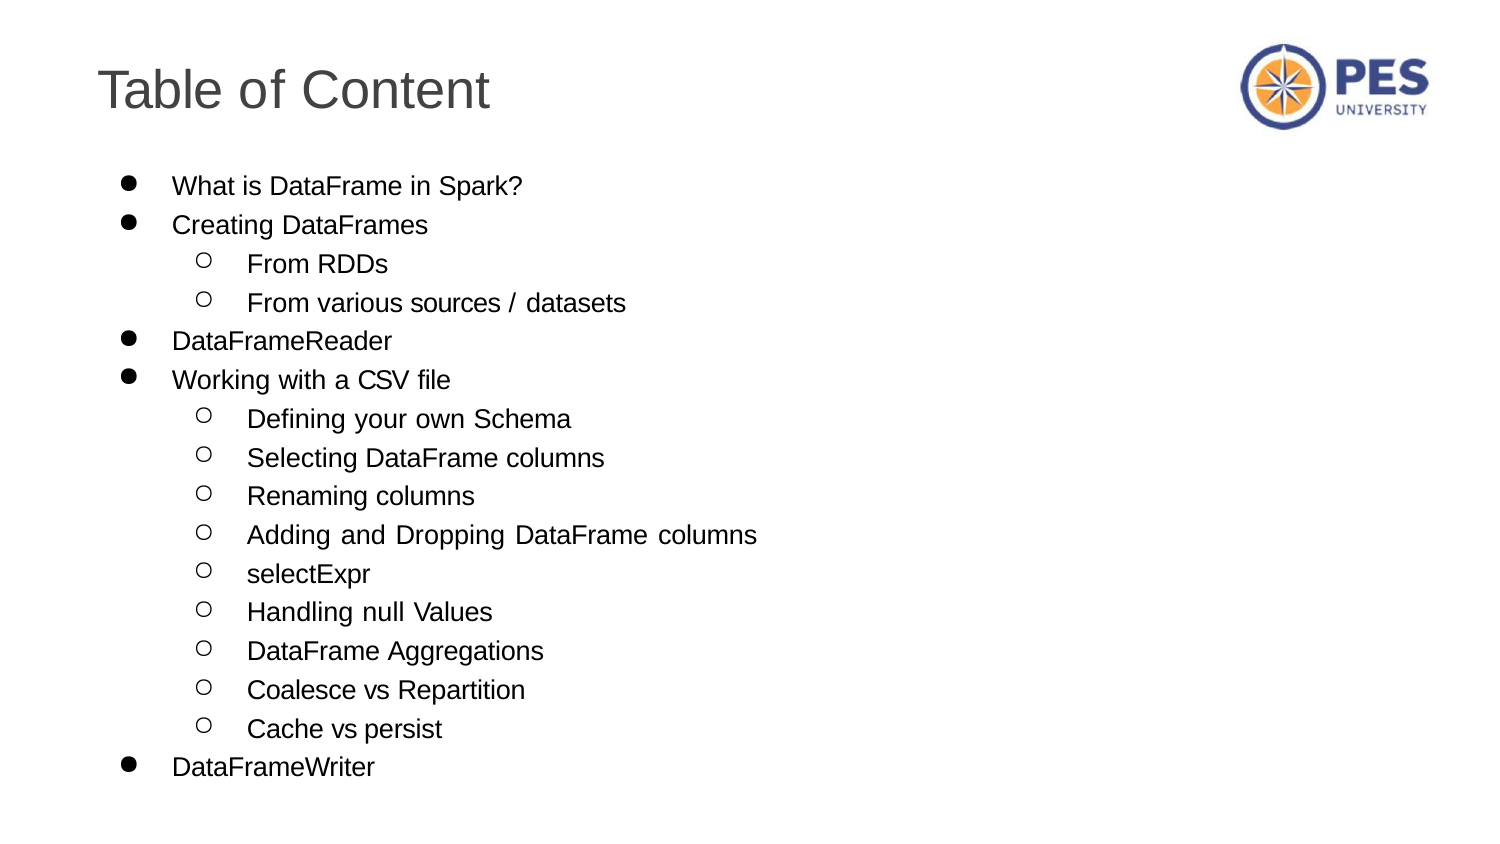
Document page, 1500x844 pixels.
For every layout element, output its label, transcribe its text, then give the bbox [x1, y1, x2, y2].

title Table of Content [96, 51, 813, 195]
picture [1233, 36, 1438, 136]
text_box What is DataFrame in Spark? Creating DataFrames From RDDs From various sources / datasets DataFrameReader Working with a CSV file Defining your own Schema Selecting DataFrame columns Renaming columns Adding and Dropping DataFrame columns selectExpr Handling null Values DataFrame Aggregations Coalesce vs Repartition Cache vs persist DataFrameWriter [116, 195, 765, 783]
